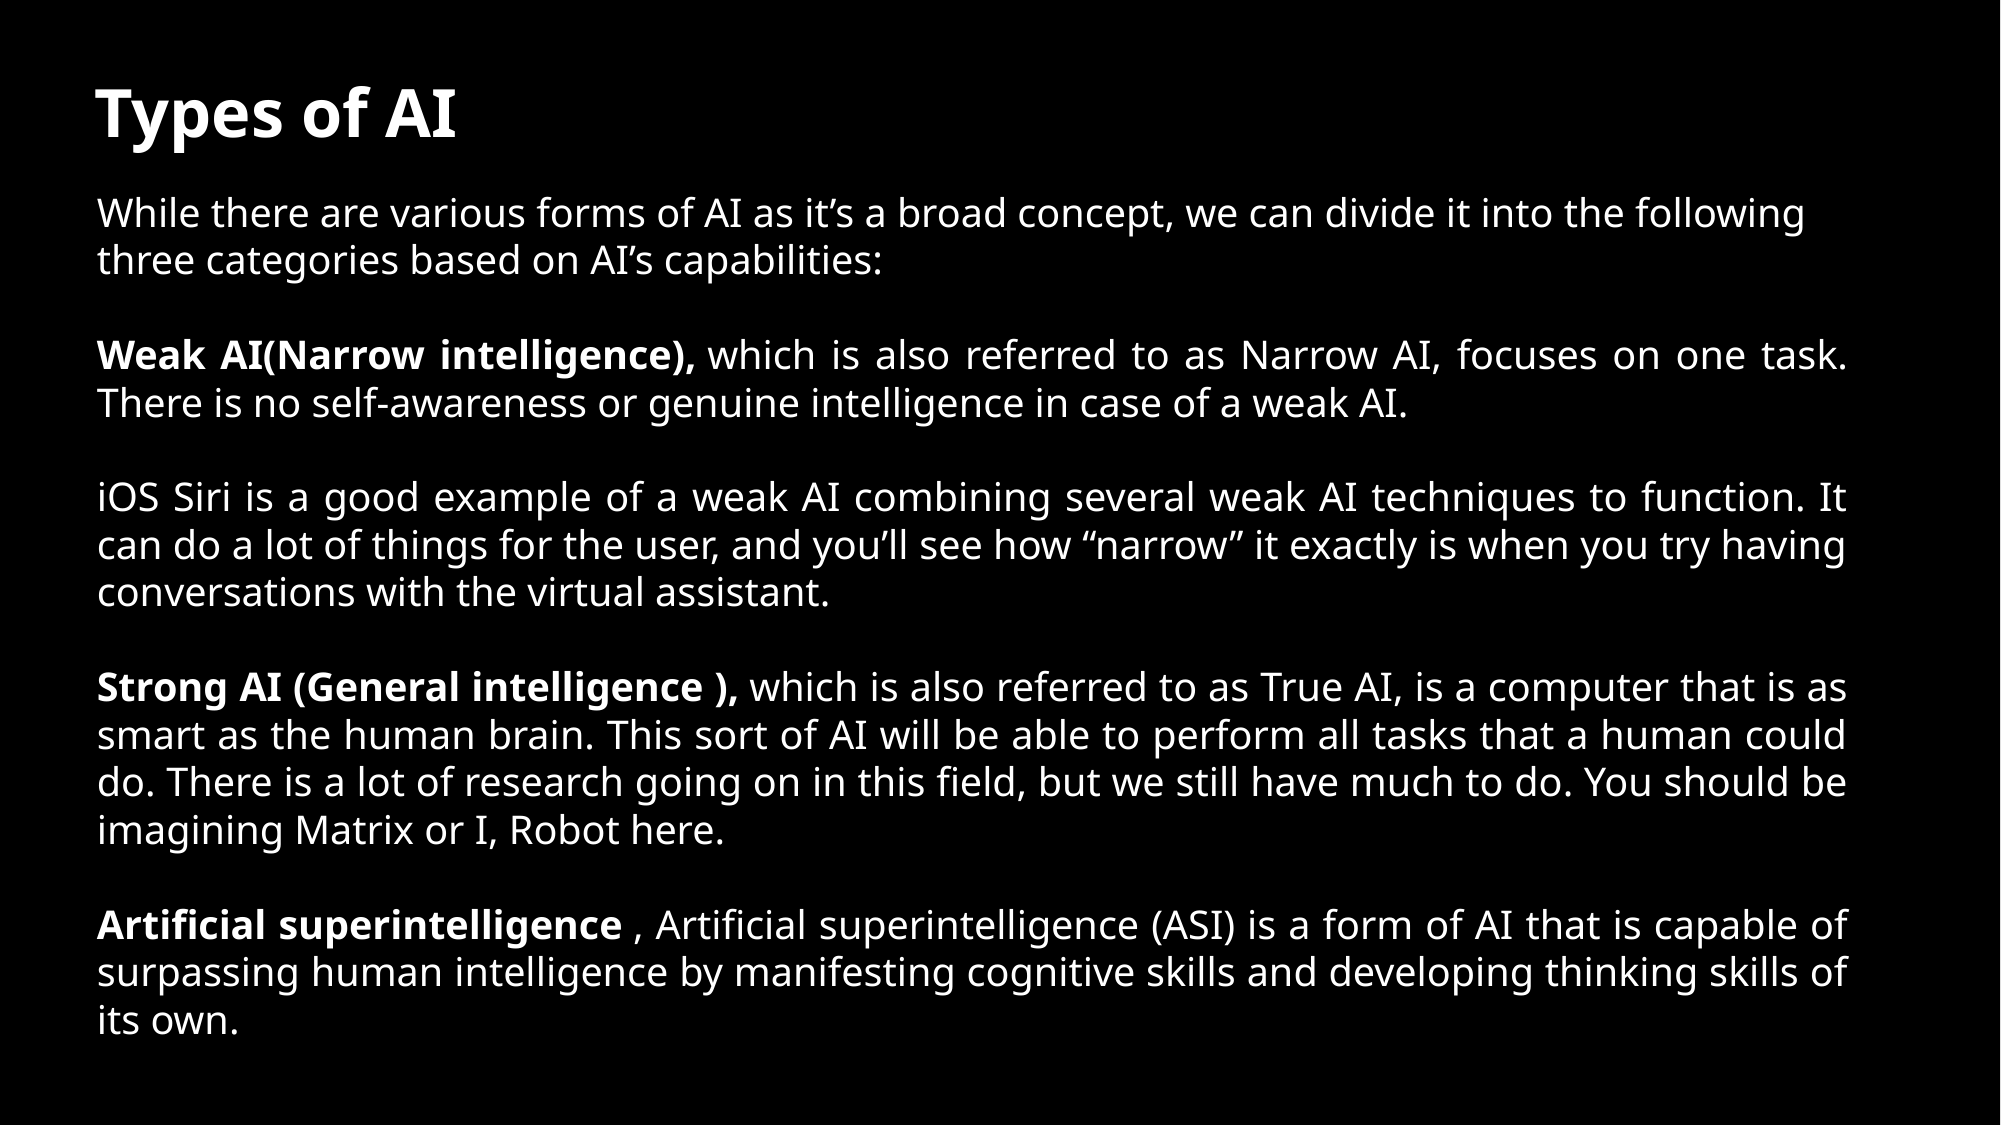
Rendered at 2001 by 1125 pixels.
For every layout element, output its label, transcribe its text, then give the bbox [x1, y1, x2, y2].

list While there are various forms of AI as it’s a broad concept, we can divide it into the following three categories based on AI’s capabilities: Weak AI(Narrow intelligence), which is also referred to as Narrow AI, focuses on one task. There is no self-awareness or genuine intelligence in case of a weak AI. iOS Siri is a good example of a weak AI combining several weak AI techniques to function. It can do a lot of things for the user, and you’ll see how “narrow” it exactly is when you try having conversations with the virtual assistant. Strong AI (General intelligence ), which is also referred to as True AI, is a computer that is as smart as the human brain. This sort of AI will be able to perform all tasks that a human could do. There is a lot of research going on in this field, but we still have much to do. You should be imagining Matrix or I, Robot here. Artificial superintelligence , Artificial superintelligence (ASI) is a form of AI that is capable of surpassing human intelligence by manifesting cognitive skills and developing thinking skills of its own. [96, 187, 1850, 1099]
title Types of AI [94, 70, 1906, 152]
